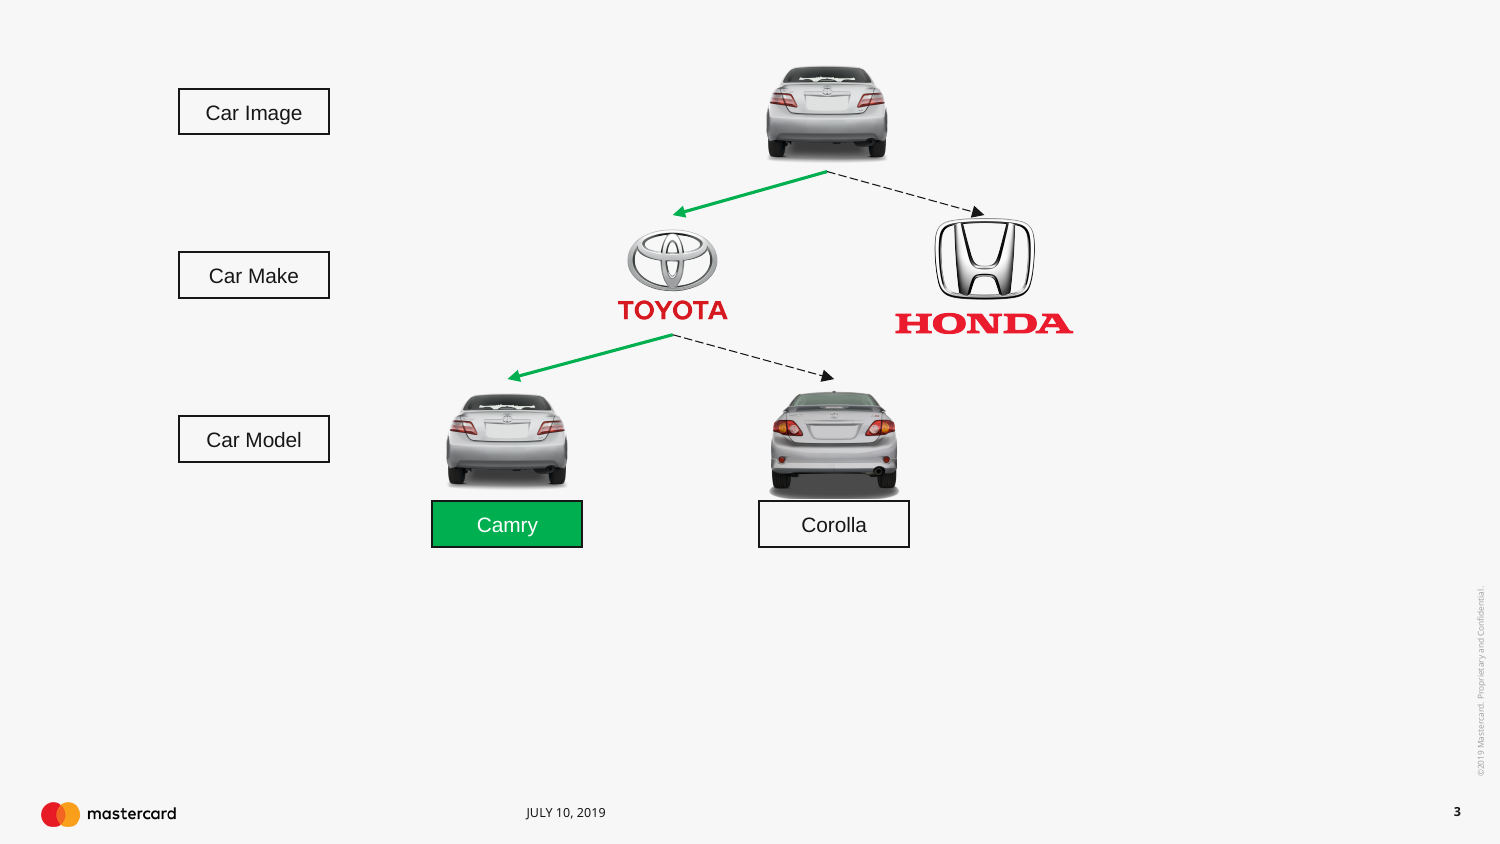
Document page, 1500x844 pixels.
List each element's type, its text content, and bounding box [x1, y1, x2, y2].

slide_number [511, 790, 750, 836]
picture [41, 802, 178, 827]
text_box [179, 51, 1092, 548]
slide_number 3 [1389, 790, 1461, 836]
